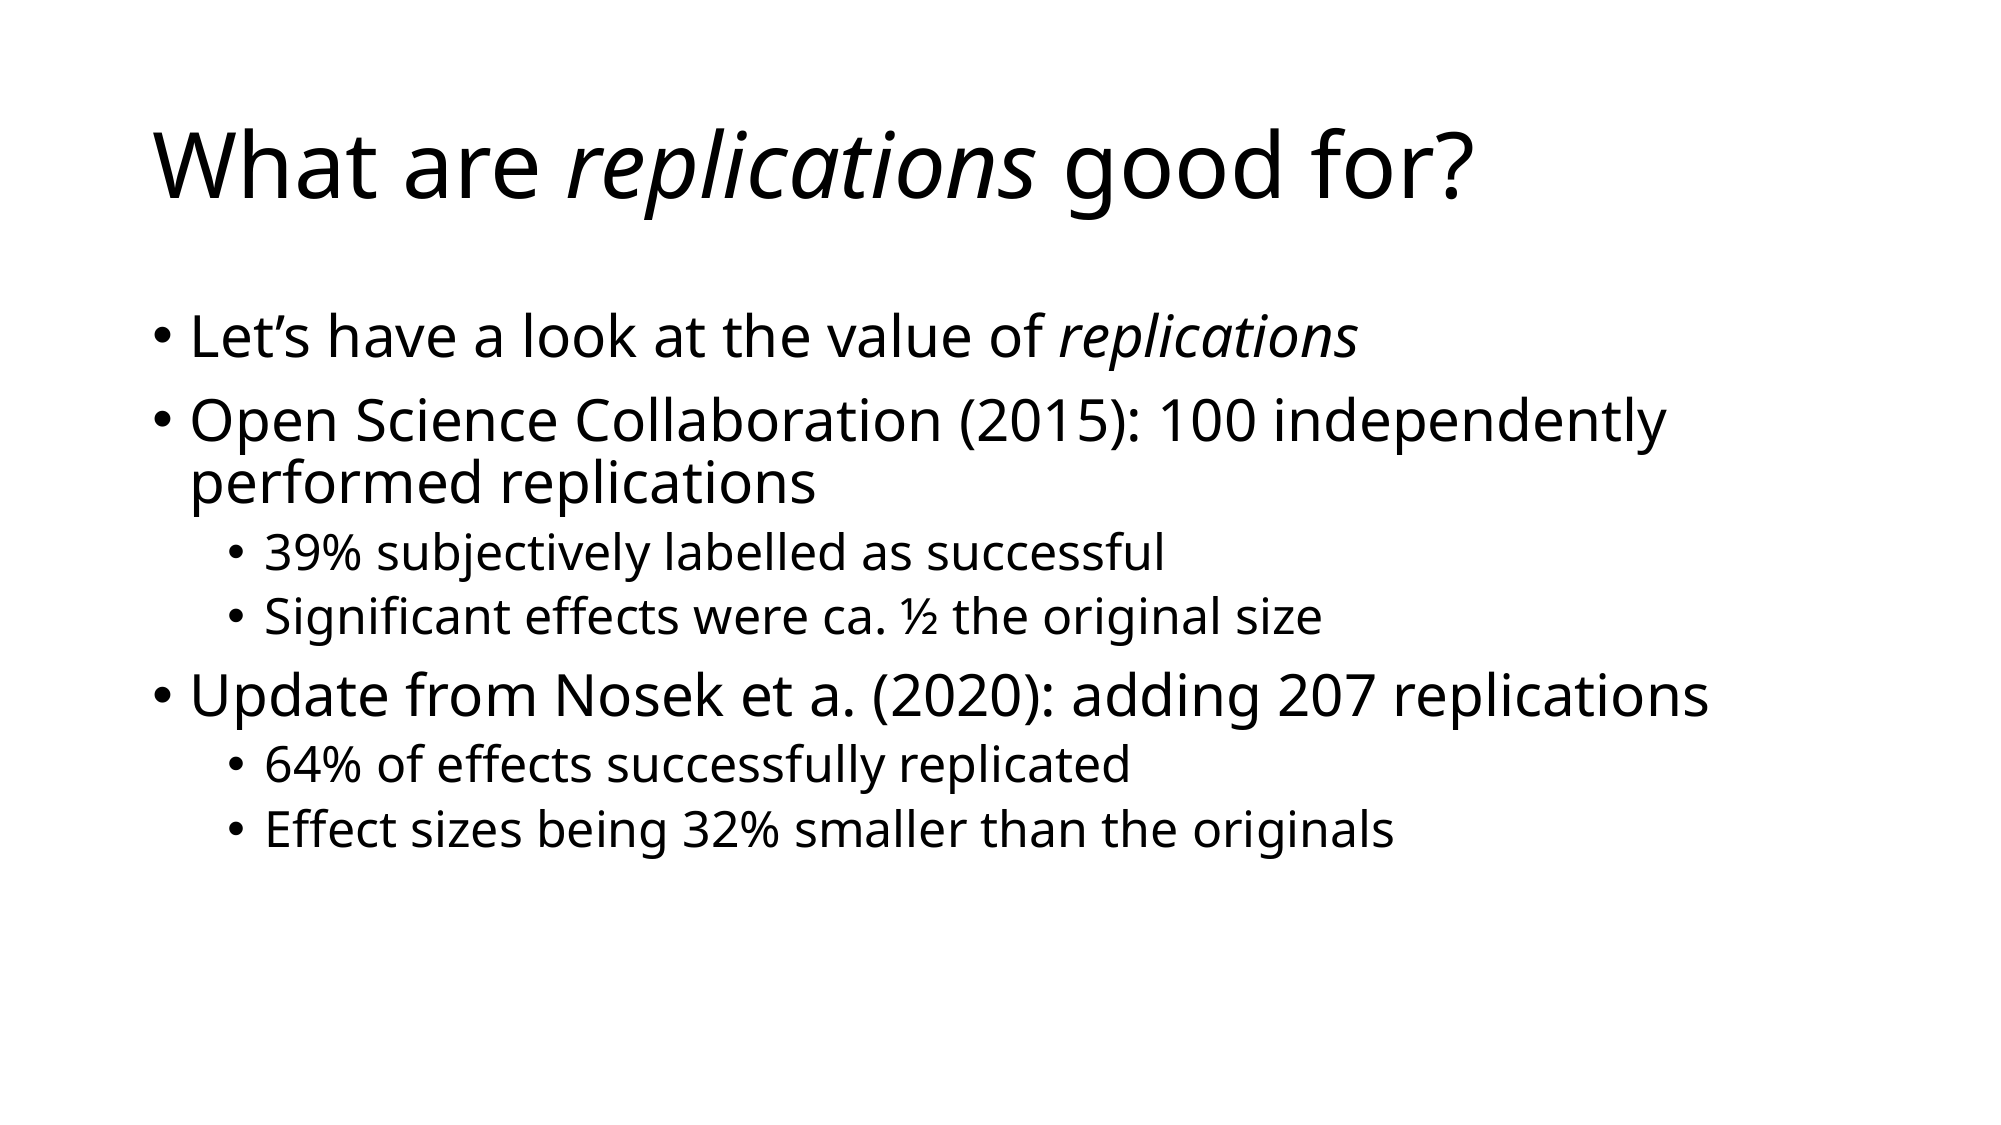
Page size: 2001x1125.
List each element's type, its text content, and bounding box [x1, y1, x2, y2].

title What are replications good for? [137, 59, 1863, 278]
list Let’s have a look at the value of replications Open Science Collaboration (2015): 100 independently performed replications 39% subjectively labelled as successful Significant effects were ca. ½ the original size Update from Nosek et a. (2020): adding 207 replications 64% of effects successfully replicated Effect sizes being 32% smaller than the originals [137, 299, 1863, 1014]
